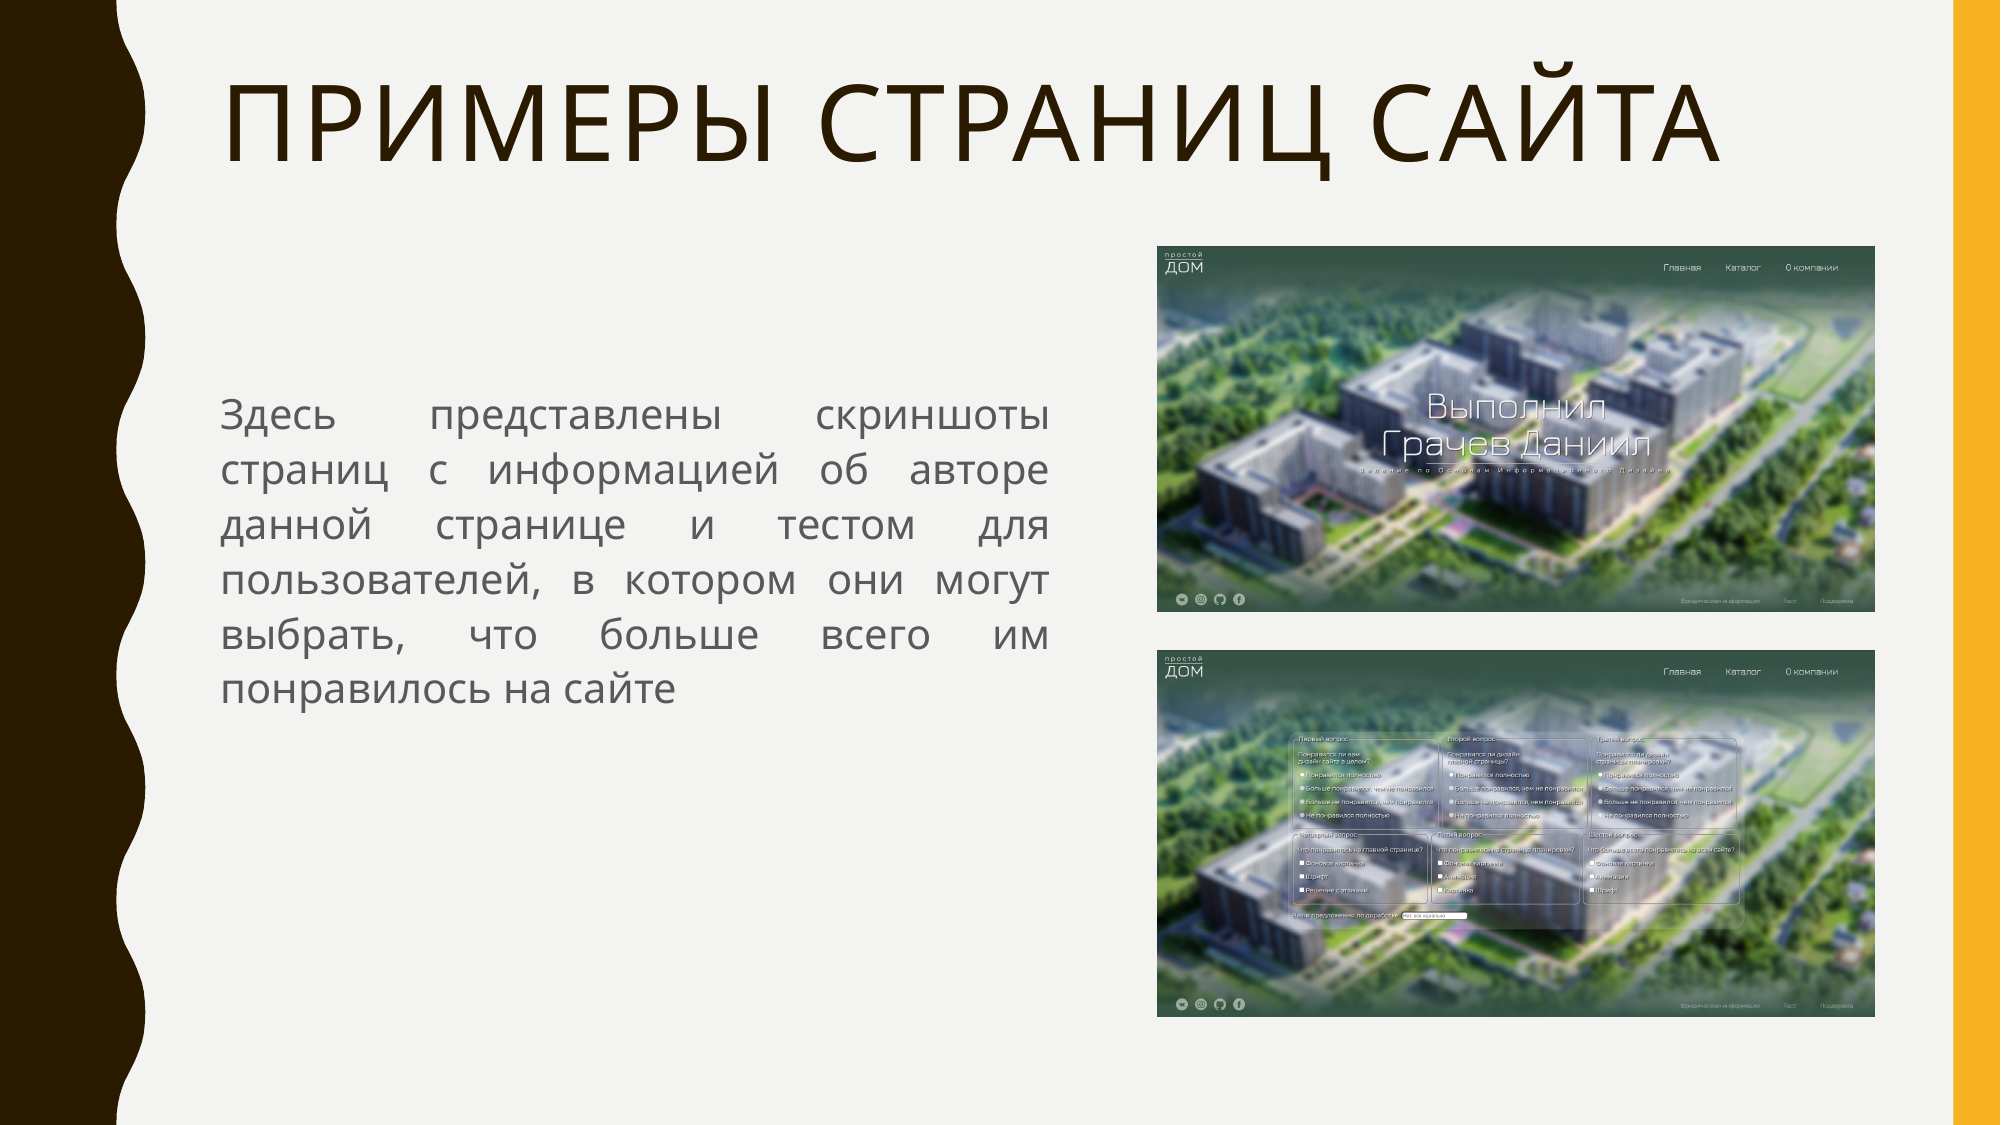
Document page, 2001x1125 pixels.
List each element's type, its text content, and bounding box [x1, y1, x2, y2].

picture [1157, 650, 1875, 1017]
picture [1157, 246, 1875, 612]
list Здесь представлены скриншоты страниц с информацией об авторе данной странице и тестом для пользователей, в котором они могут выбрать, что больше всего им понравилось на сайте [205, 375, 1066, 965]
title Примеры страниц сайта [205, 62, 1875, 308]
